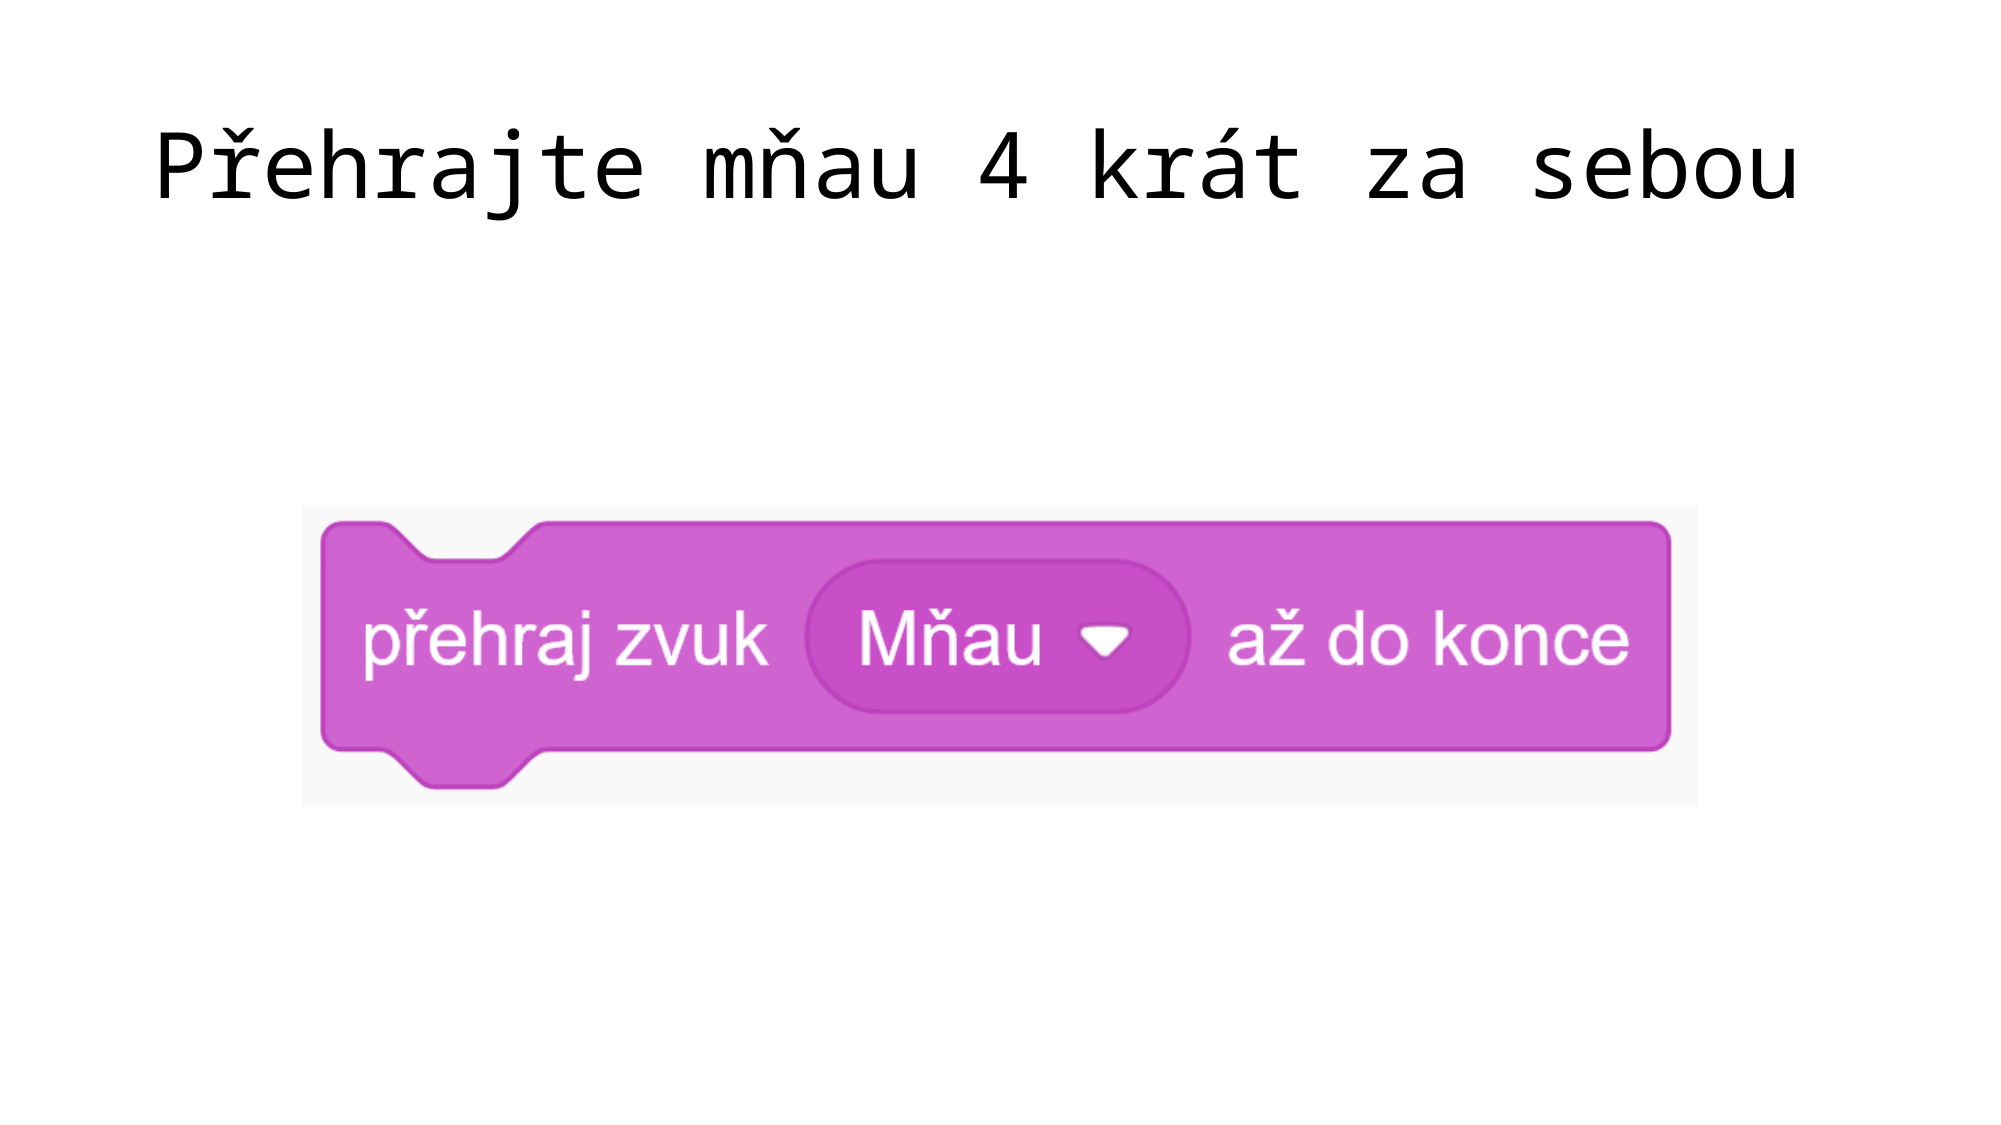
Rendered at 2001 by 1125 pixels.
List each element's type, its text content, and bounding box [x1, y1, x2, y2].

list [302, 507, 1698, 805]
title Přehrajte mňau 4 krát za sebou [137, 59, 1863, 278]
